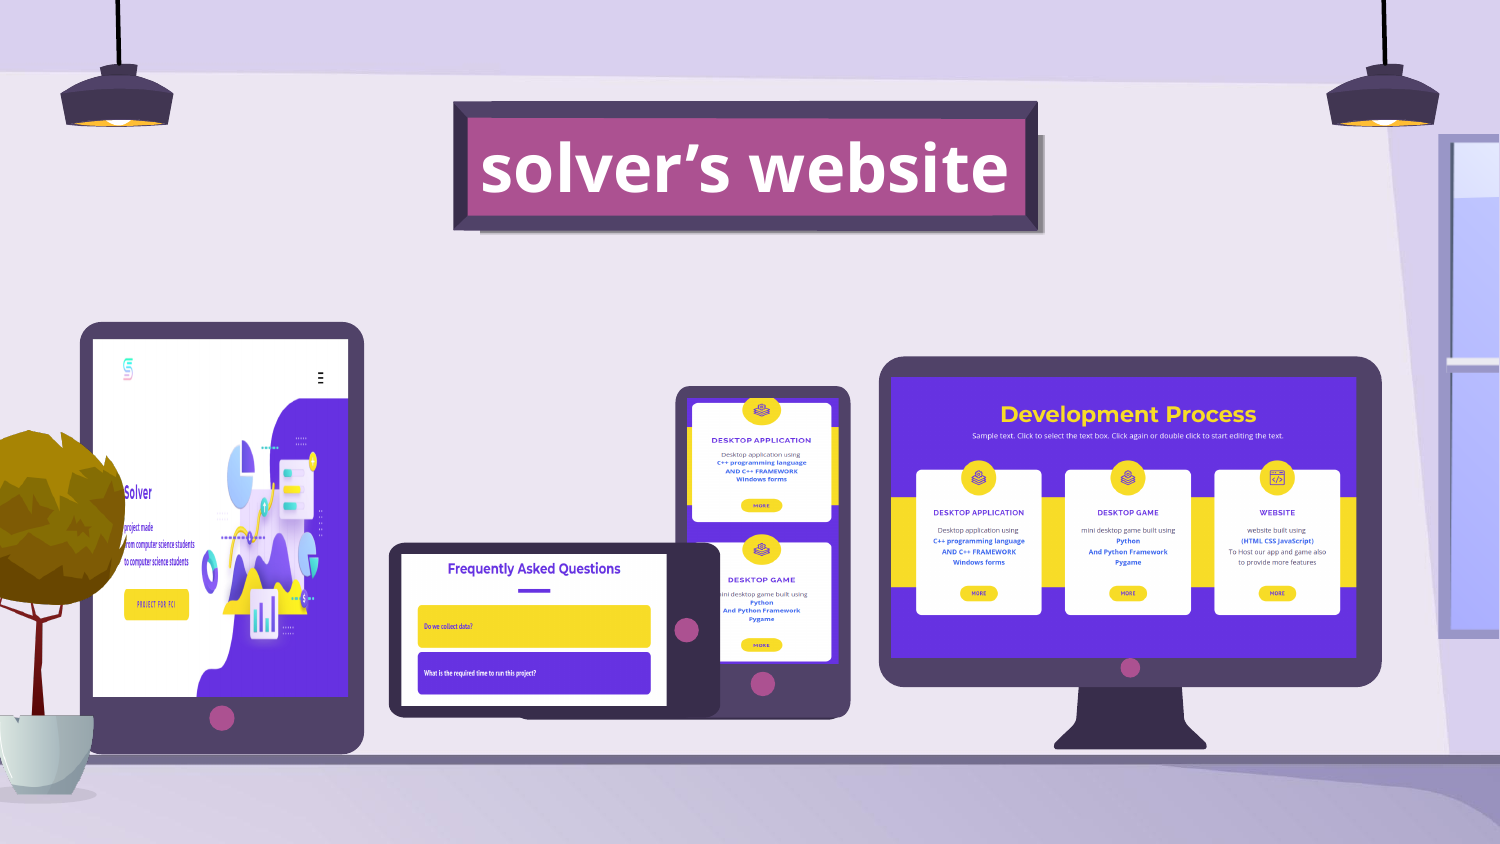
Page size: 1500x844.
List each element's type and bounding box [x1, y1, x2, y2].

picture [0, 0, 1500, 844]
text_box [675, 385, 851, 718]
text_box [79, 321, 365, 755]
text_box [878, 356, 1382, 750]
text_box [453, 101, 1038, 231]
text_box [0, 430, 127, 804]
text_box [388, 542, 721, 718]
